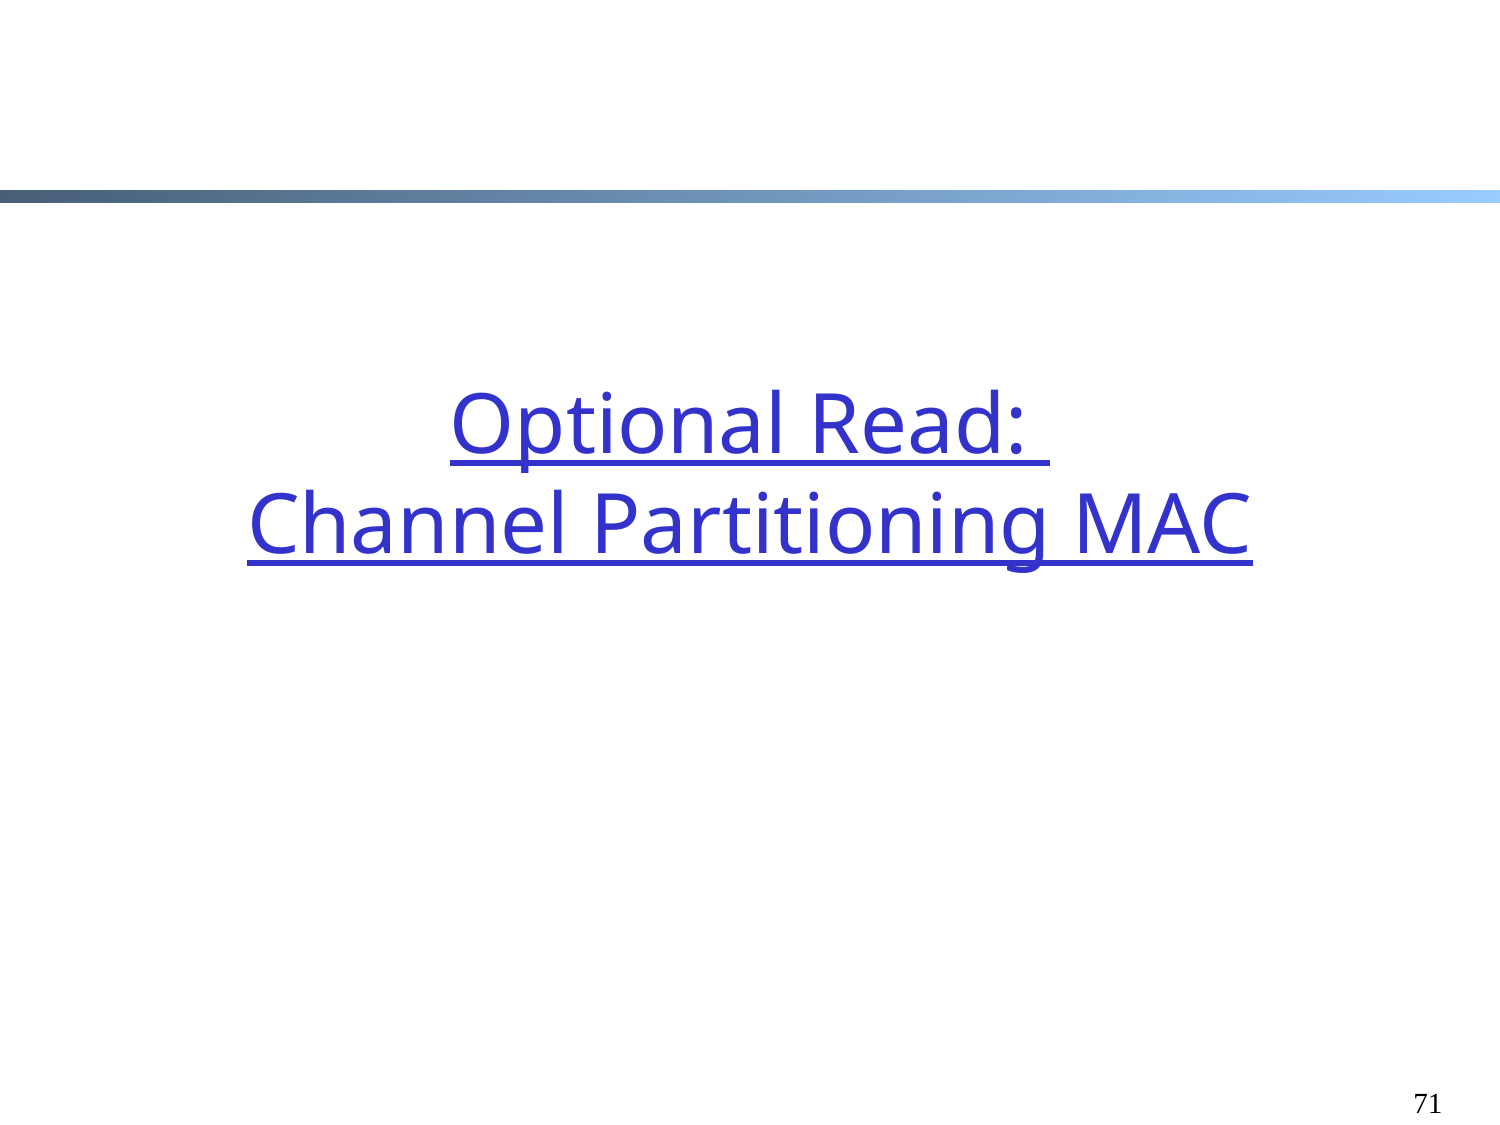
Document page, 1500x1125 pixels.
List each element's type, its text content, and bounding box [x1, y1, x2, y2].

slide_number 71 [1387, 1076, 1459, 1125]
text_box [1424, 190, 1428, 203]
title Optional Read: Channel Partitioning MAC [112, 349, 1388, 591]
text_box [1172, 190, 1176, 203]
